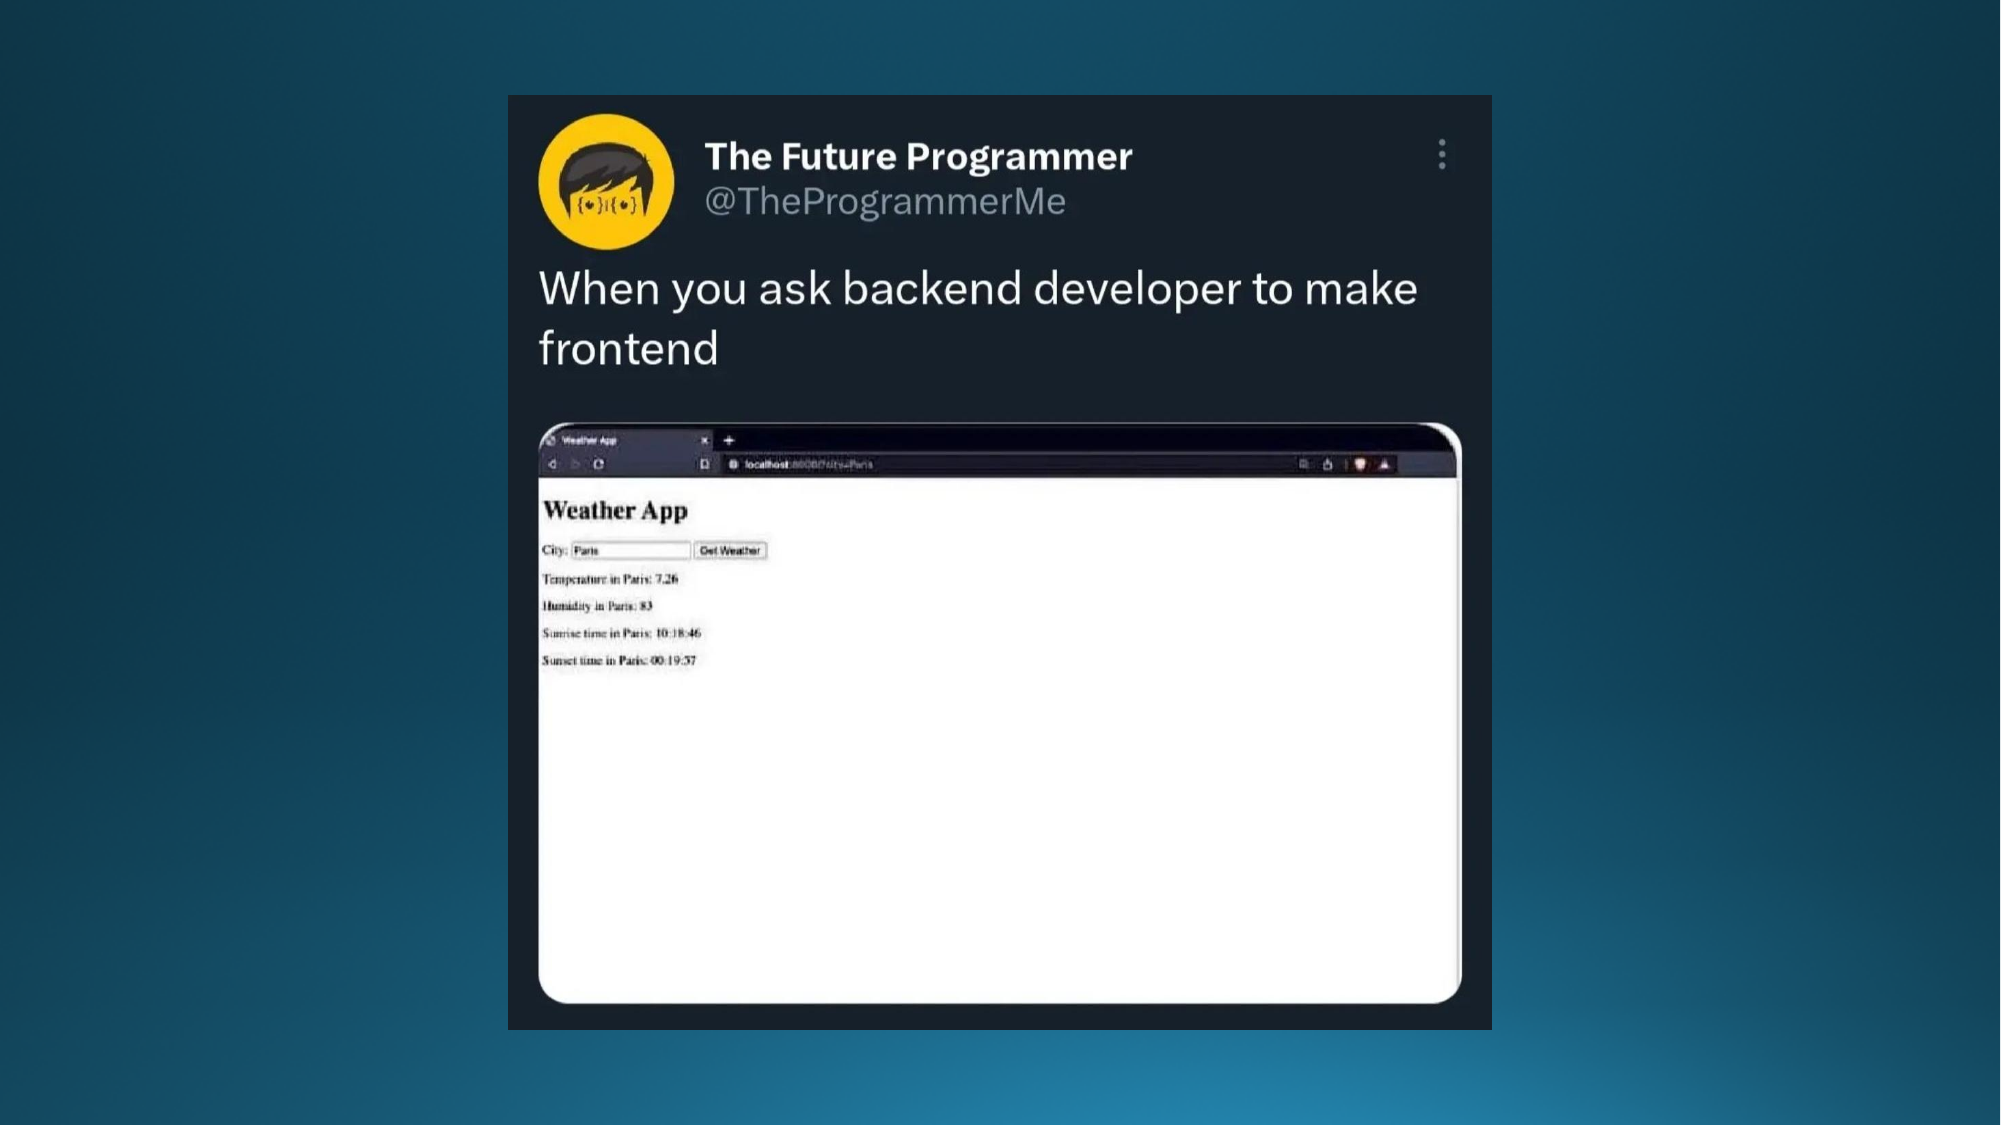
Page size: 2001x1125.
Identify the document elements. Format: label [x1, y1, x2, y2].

list [508, 95, 1492, 1030]
picture [0, 0, 2001, 1125]
